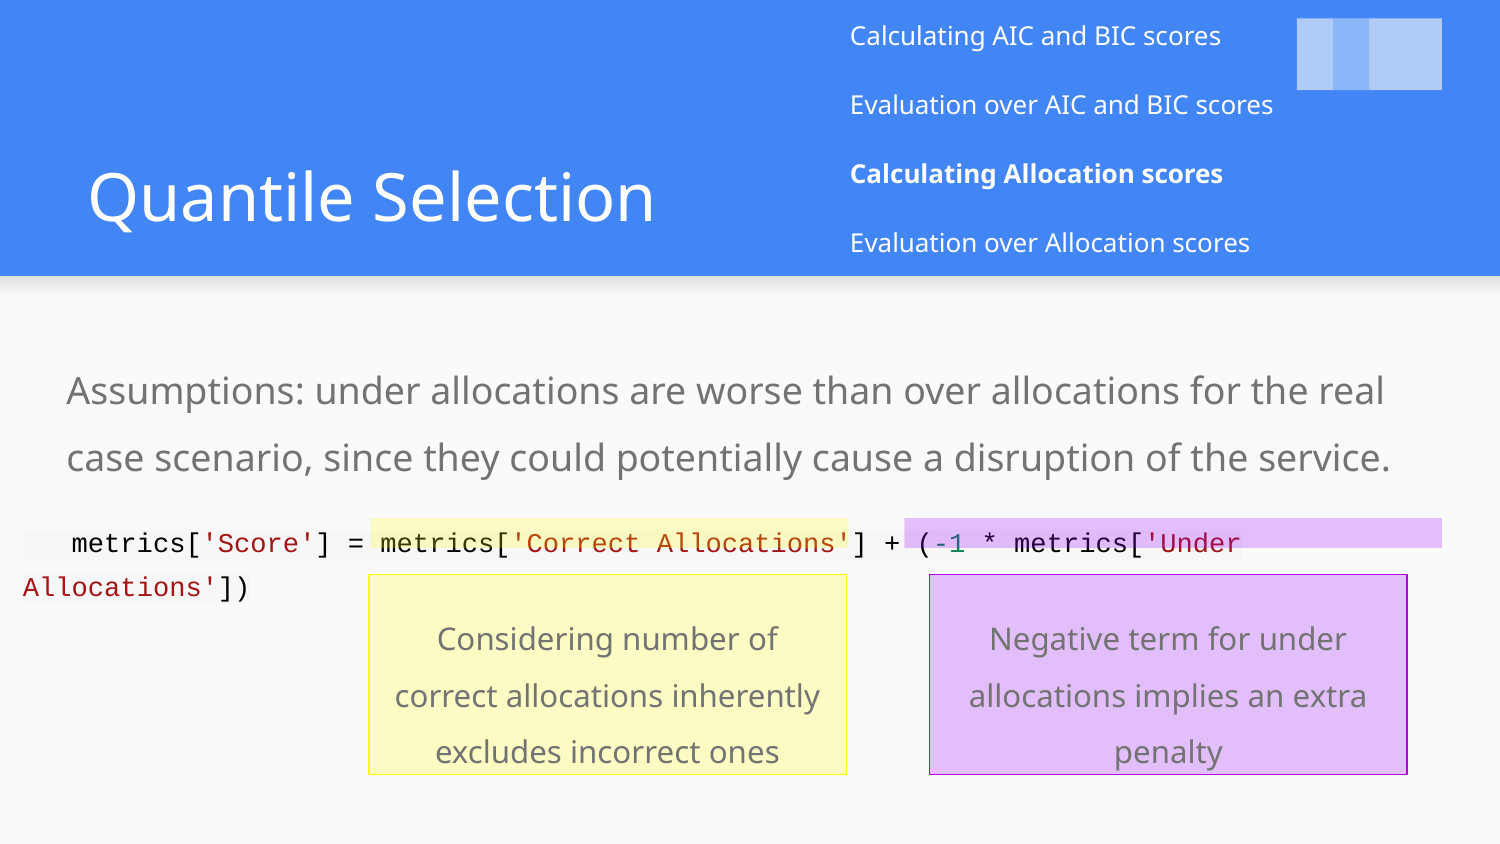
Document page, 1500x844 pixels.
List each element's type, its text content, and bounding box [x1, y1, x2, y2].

text_box [370, 518, 849, 548]
text_box Assumptions: under allocations are worse than over allocations for the real case scenario, since they could potentially cause a disruption of the service. [51, 329, 1429, 495]
text_box [1333, 18, 1370, 91]
text_box Negative term for under allocations implies an extra penalty [929, 574, 1408, 775]
text_box [1370, 18, 1442, 91]
text_box [904, 518, 1442, 548]
title Quantile Selection [72, 78, 971, 250]
text_box Considering number of correct allocations inherently excludes incorrect ones [368, 574, 847, 775]
text_box metrics['Score'] = metrics['Correct Allocations'] + (-1 * metrics['Under Allocations']) [7, 498, 1493, 571]
text_box [1296, 18, 1333, 91]
title Calculating AIC and BIC scores Evaluation over AIC and BIC scores Calculating Allocation scores Evaluation over Allocation scores [835, 0, 1302, 273]
